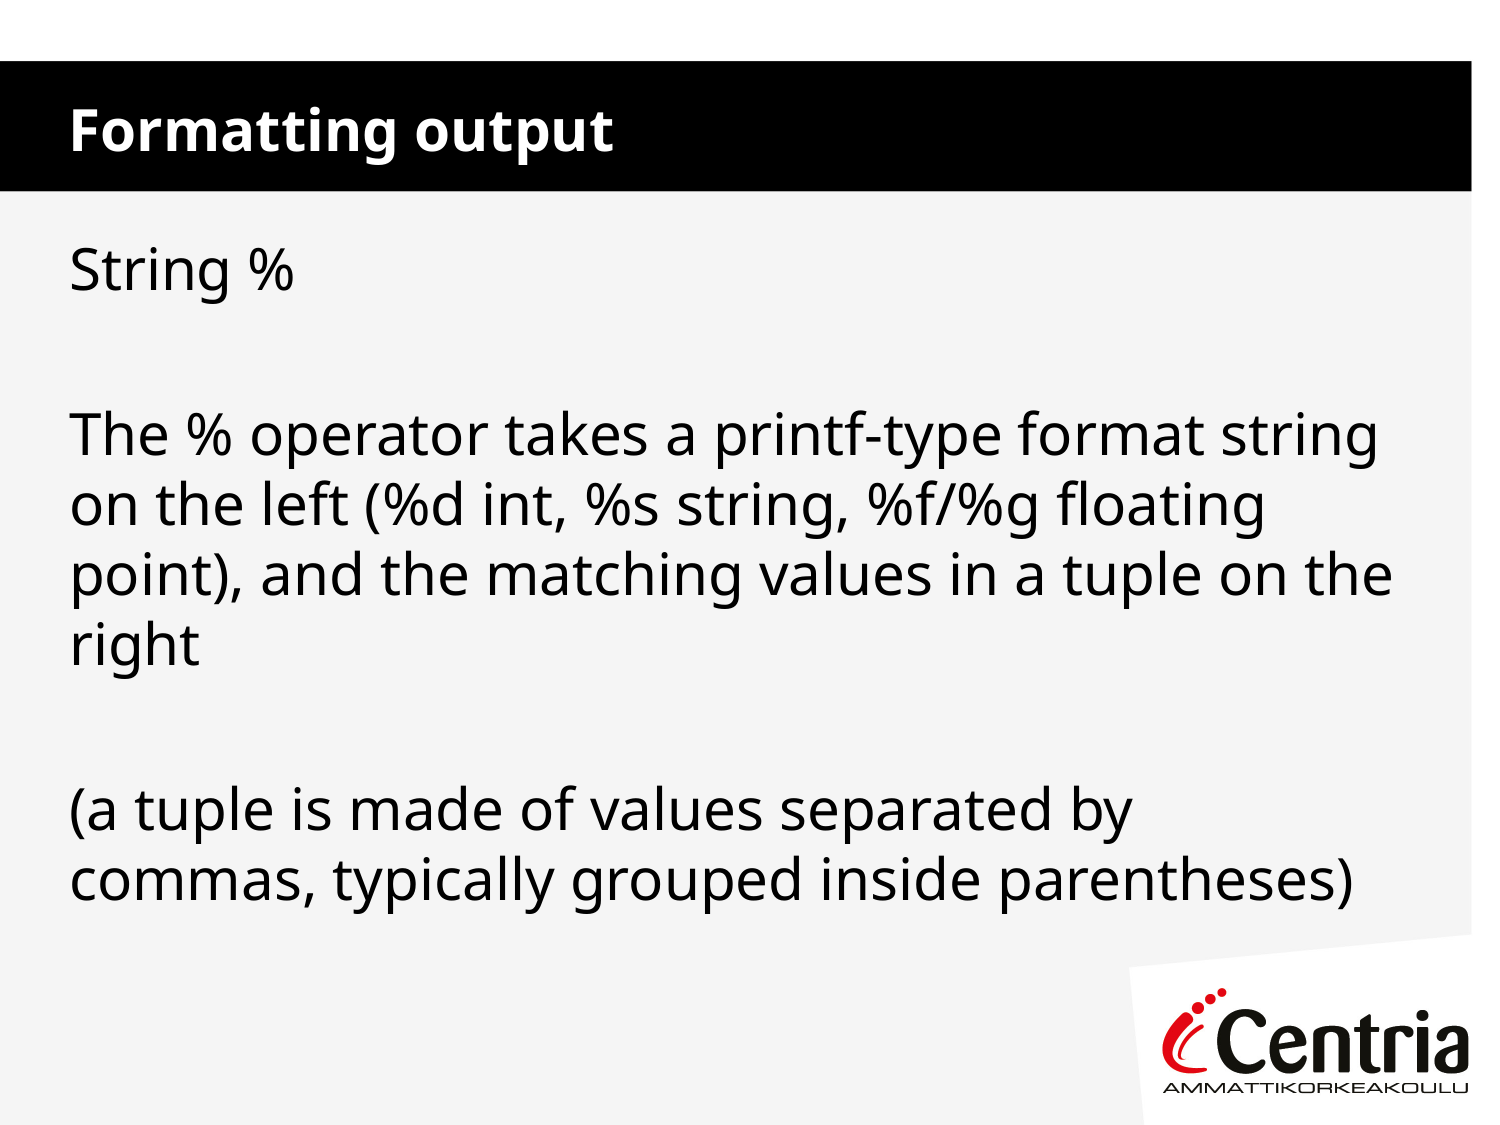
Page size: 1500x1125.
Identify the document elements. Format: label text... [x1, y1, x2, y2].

picture [0, 0, 1500, 1125]
text_box Formatting output [54, 65, 1462, 172]
list String % The % operator takes a printf-type format string on the left (%d int, %s string, %f/%g floating point), and the matching values in a tuple on the right (a tuple is made of values separated by commas, typically grouped inside parentheses) [54, 224, 1410, 1067]
